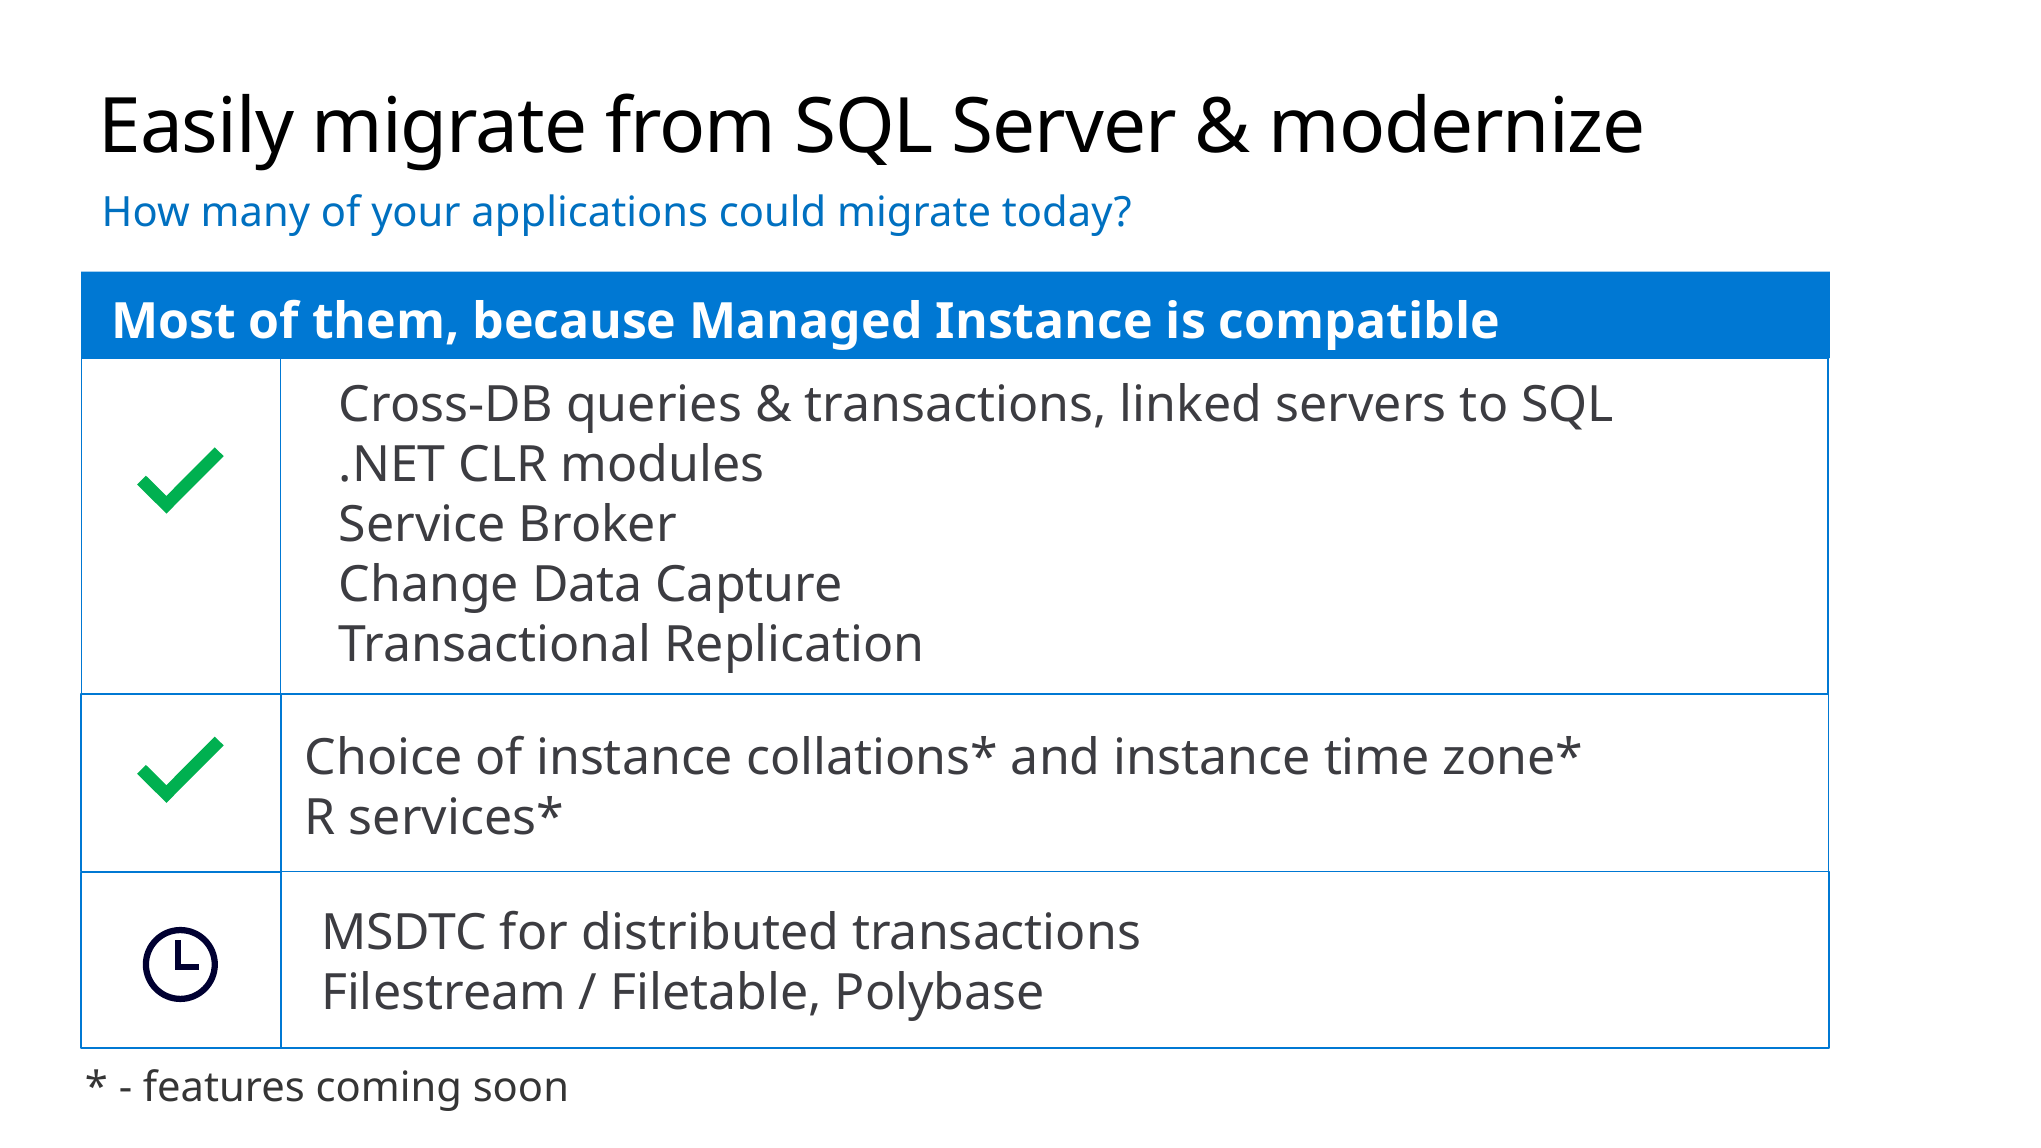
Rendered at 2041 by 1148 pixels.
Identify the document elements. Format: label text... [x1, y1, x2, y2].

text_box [80, 693, 1829, 871]
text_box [81, 347, 1829, 693]
list How many of your applications could migrate today? [101, 159, 2007, 227]
title Easily migrate from SQL Server & modernize [98, 76, 1943, 170]
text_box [80, 871, 1830, 1049]
text_box * - features coming soon [55, 1043, 600, 1134]
text_box Most of them, because Managed Instance is compatible [81, 271, 1830, 359]
